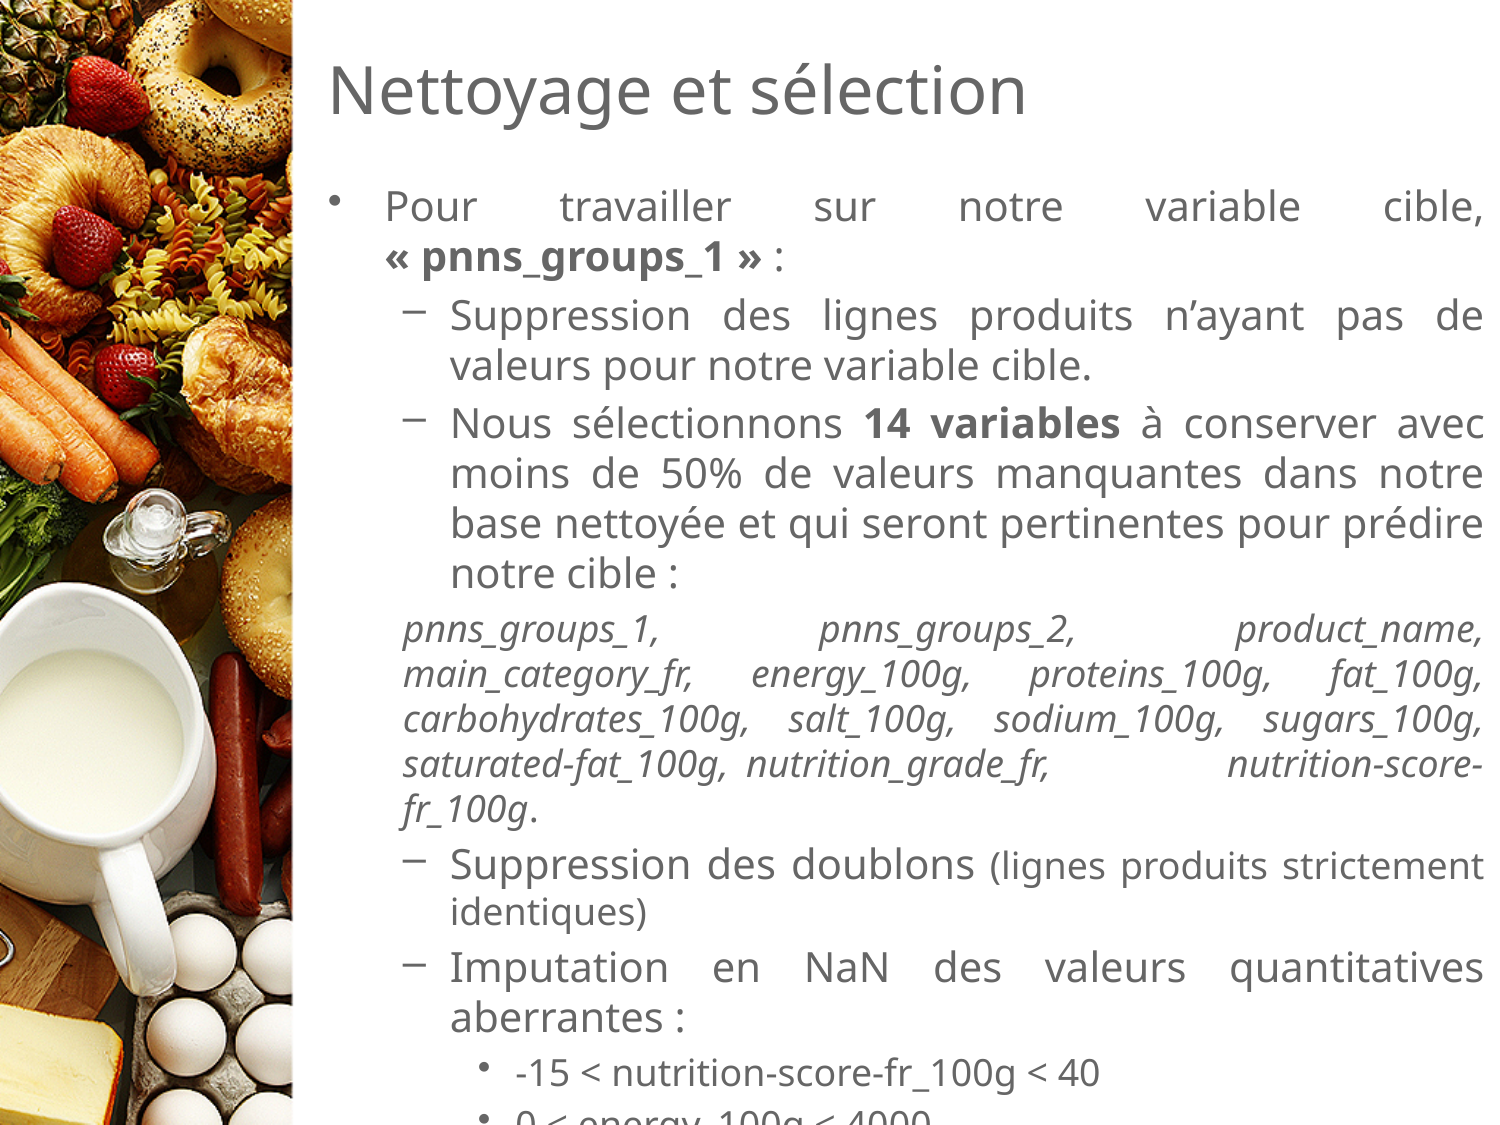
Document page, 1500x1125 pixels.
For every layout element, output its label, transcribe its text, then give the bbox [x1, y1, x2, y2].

title Nettoyage et sélection [312, 2, 1414, 172]
picture [0, 0, 1500, 1125]
list Pour travailler sur notre variable cible, « pnns_groups_1 » : Suppression des lignes produits n’ayant pas de valeurs pour notre variable cible. Nous sélectionnons 14 variables à conserver avec moins de 50% de valeurs manquantes dans notre base nettoyée et qui seront pertinentes pour prédire notre cible : pnns_groups_1, pnns_groups_2, product_name, main_category_fr, energy_100g, proteins_100g, fat_100g, carbohydrates_100g, salt_100g, sodium_100g, sugars_100g, saturated-fat_100g, nutrition_grade_fr, nutrition-score-fr_100g. Suppression des doublons (lignes produits strictement identiques) Imputation en NaN des valeurs quantitatives aberrantes : -15 < nutrition-score-fr_100g < 40 0 < energy_100g < 4000 0 < autres variables finissant par « _100g » < 100 A la fin, il reste 14 variables et 86242 lignes produits à analyser. [312, 172, 1500, 1106]
